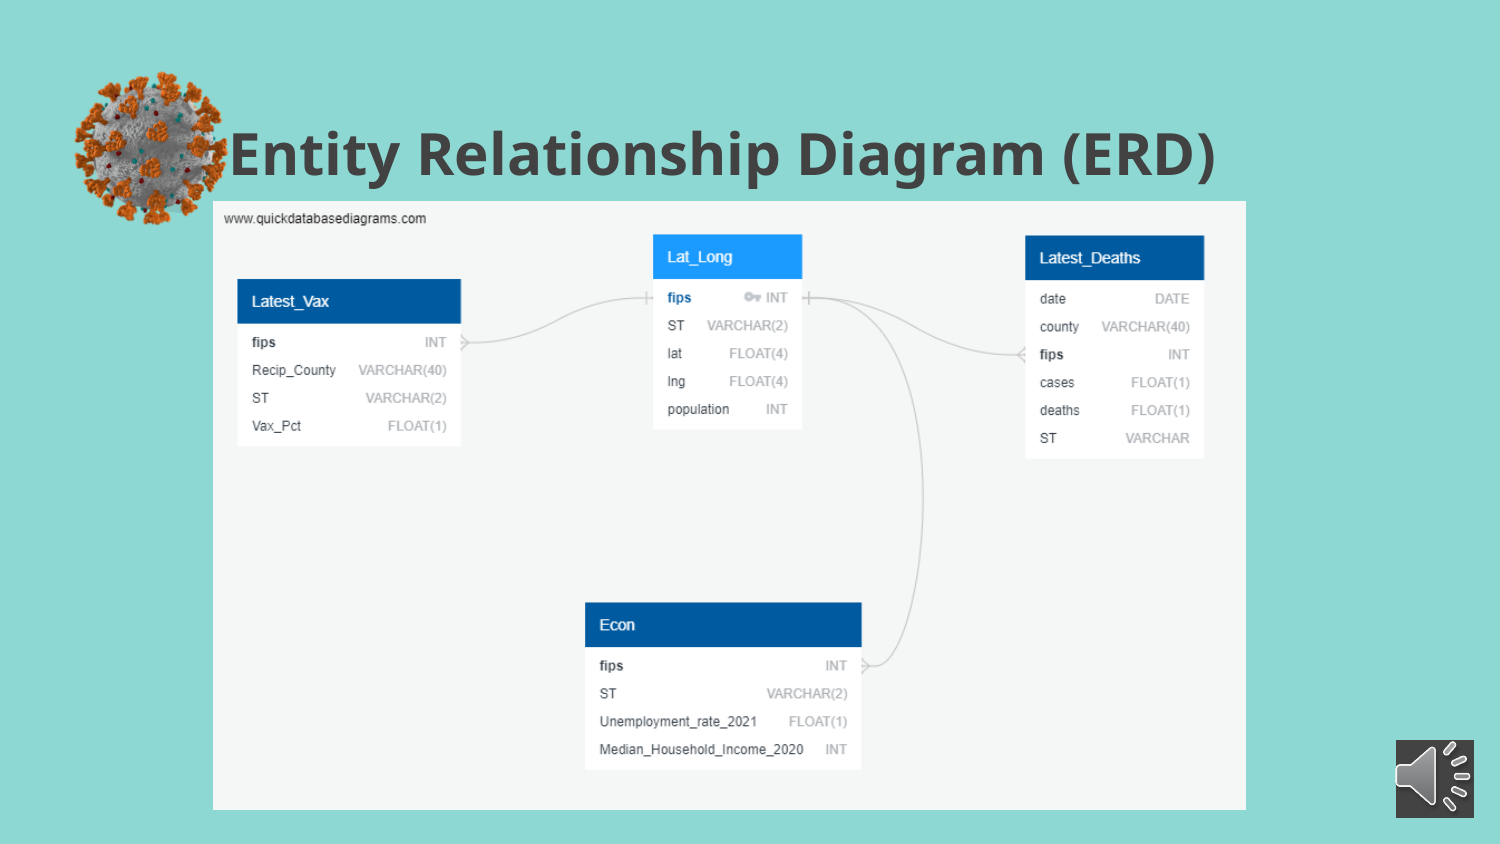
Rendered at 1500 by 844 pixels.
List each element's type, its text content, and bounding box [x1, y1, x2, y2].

picture [66, 65, 1246, 810]
picture [1394, 738, 1476, 819]
title Entity Relationship Diagram (ERD) [238, 98, 1368, 263]
